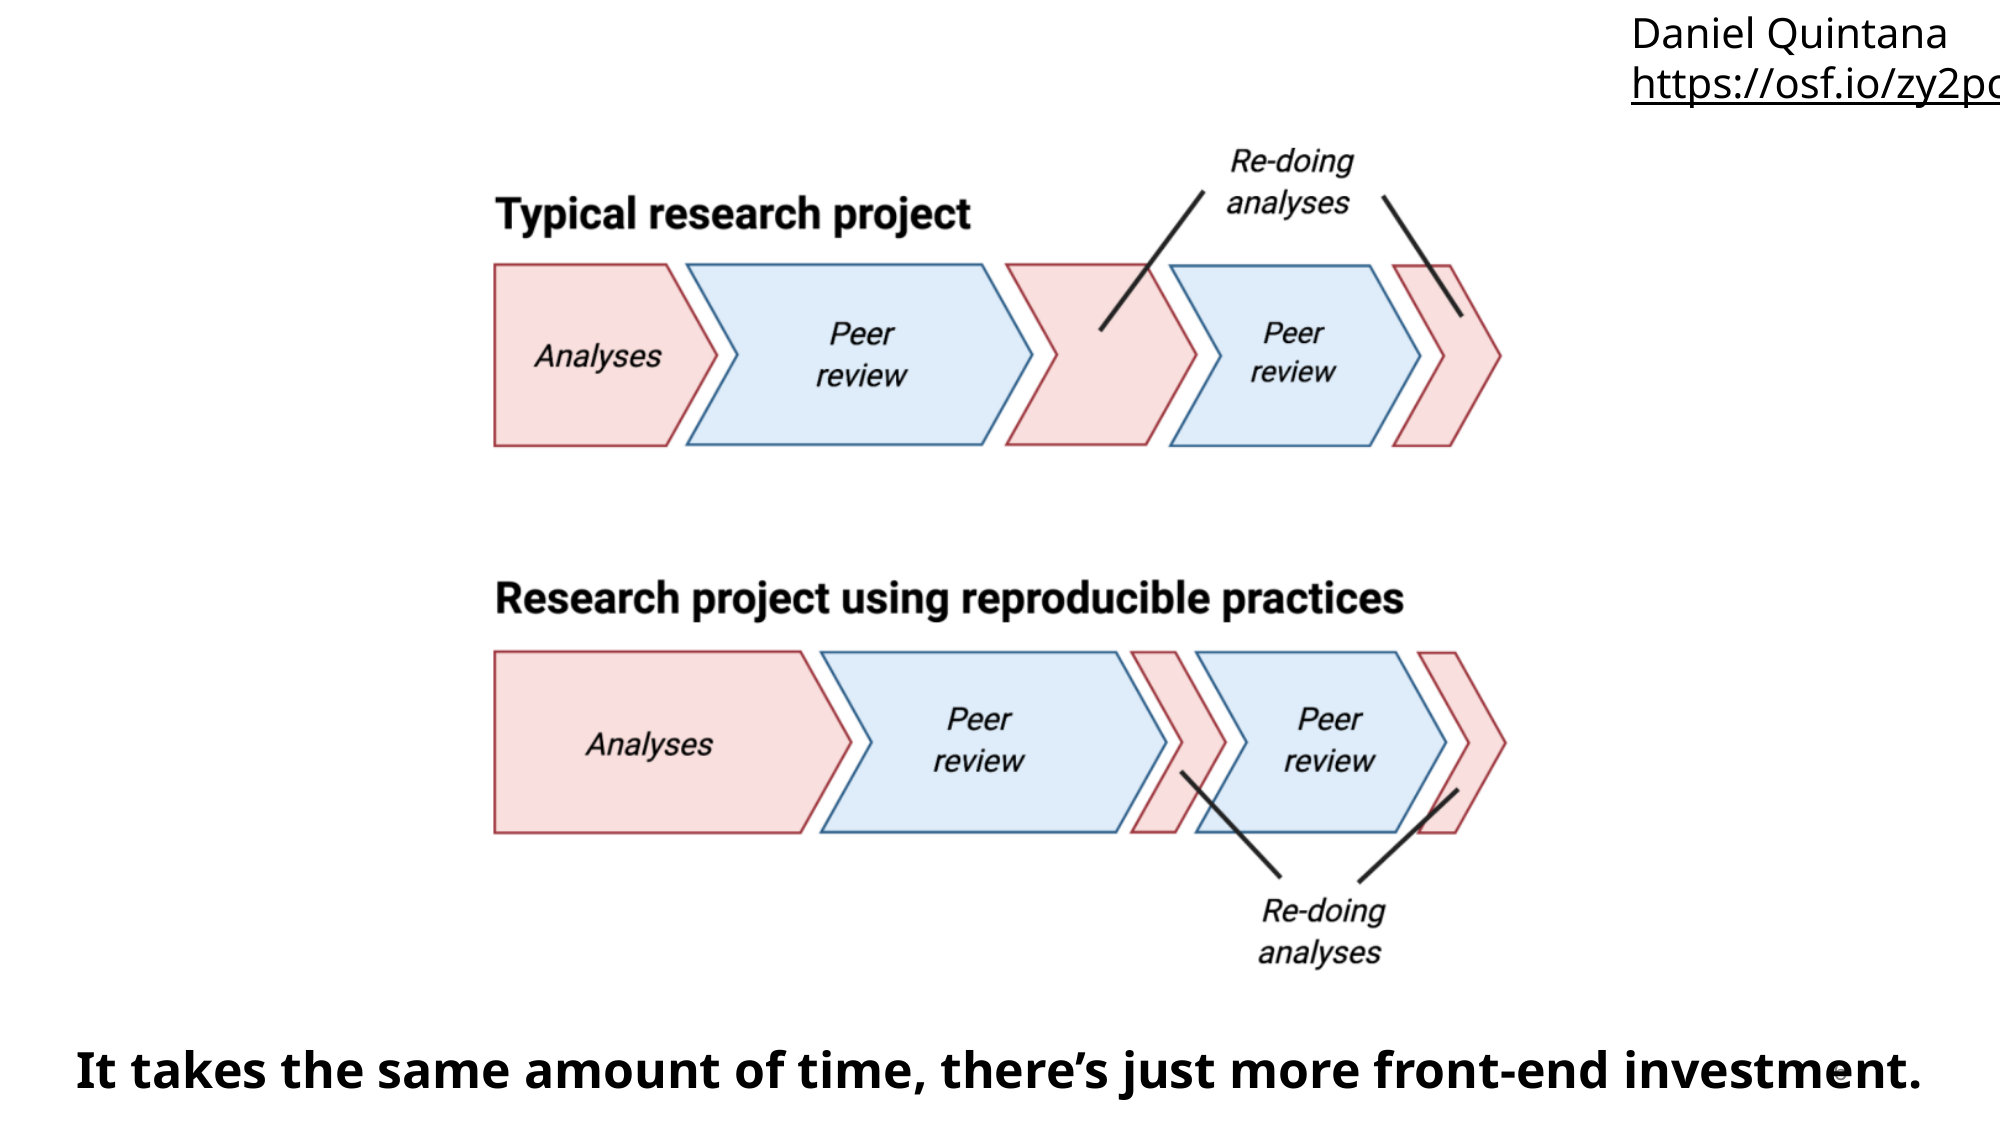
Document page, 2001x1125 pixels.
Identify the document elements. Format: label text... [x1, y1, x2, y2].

slide_number 6 [1412, 1042, 1863, 1103]
text_box Daniel Quintana https://osf.io/zy2pc [1616, 0, 2000, 122]
text_box It takes the same amount of time, there’s just more front-end investment. [61, 1031, 1939, 1106]
picture [469, 105, 1531, 1020]
